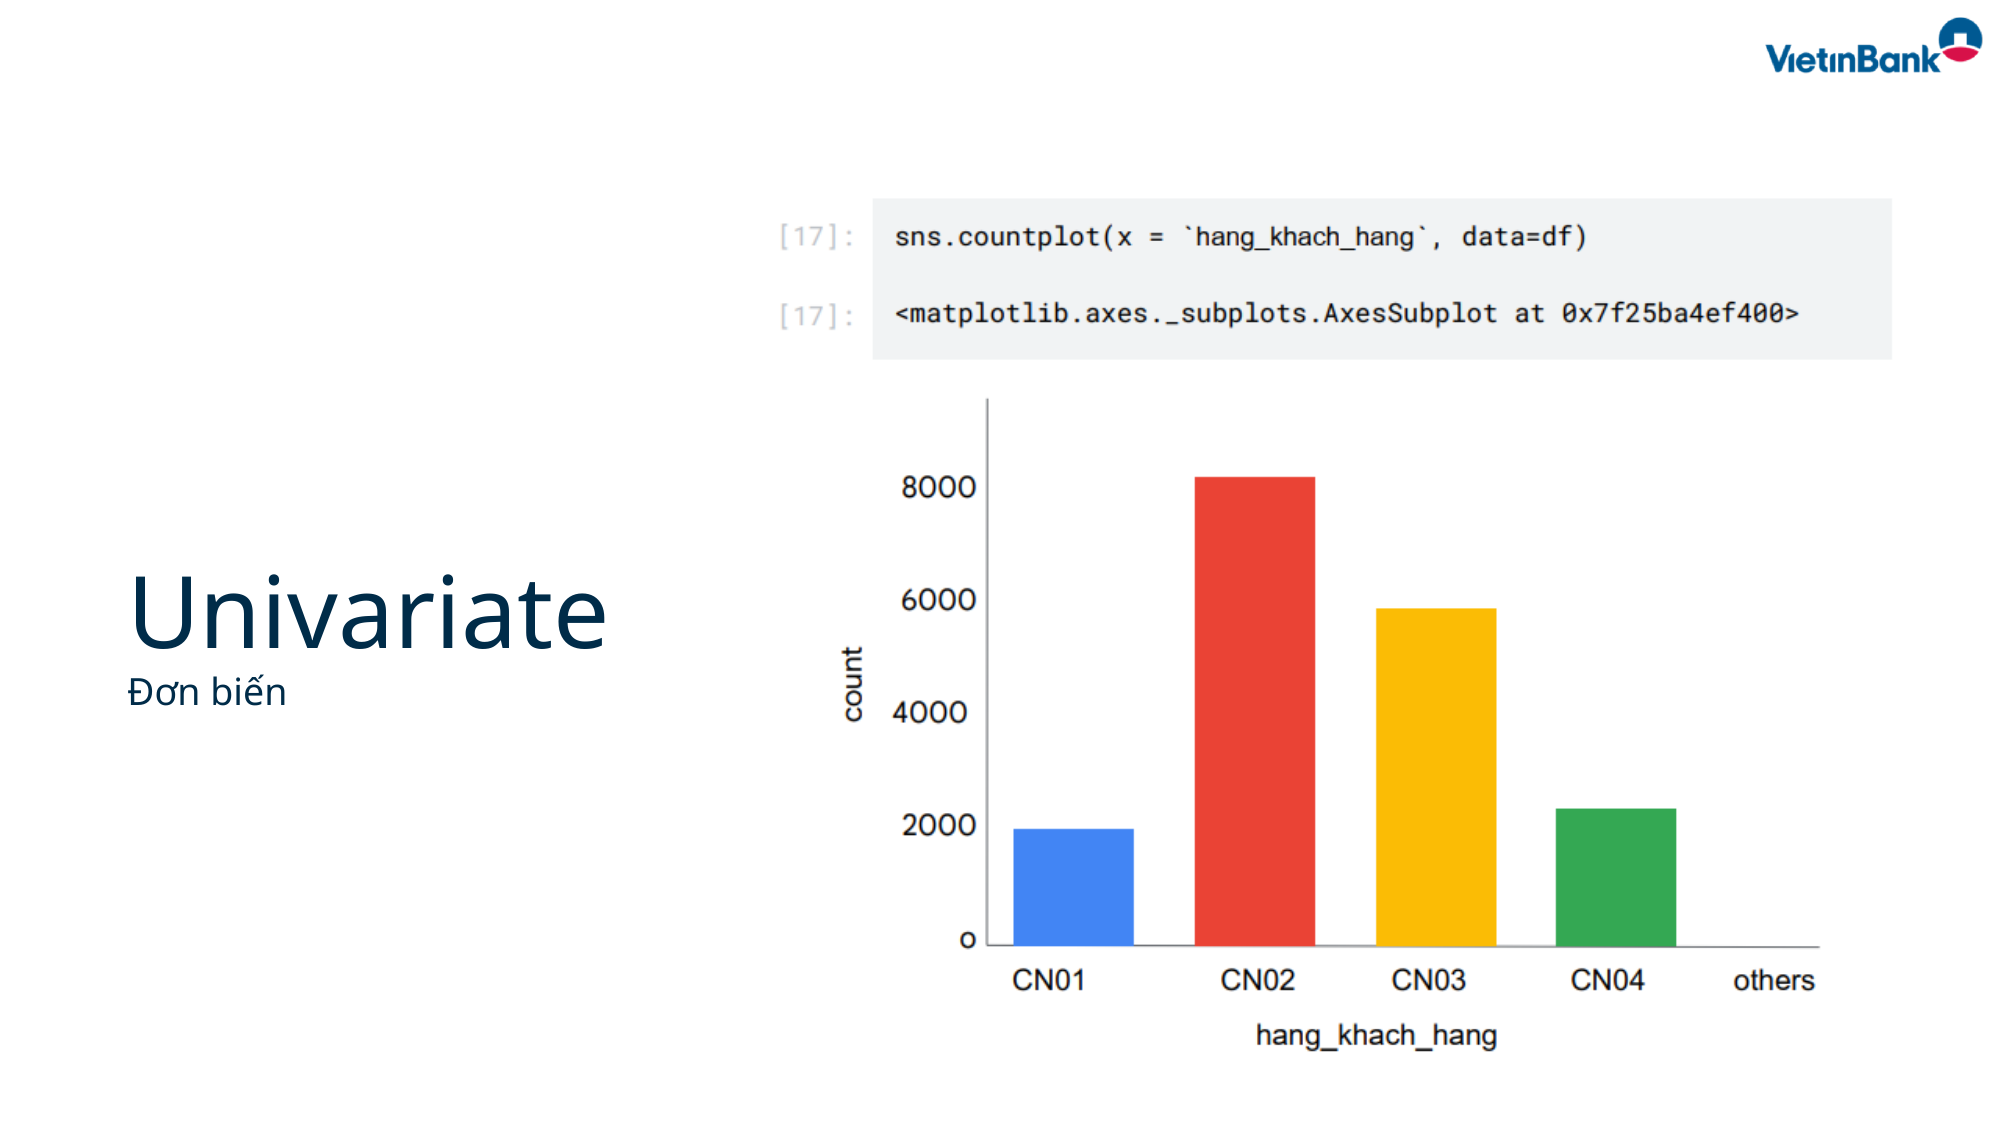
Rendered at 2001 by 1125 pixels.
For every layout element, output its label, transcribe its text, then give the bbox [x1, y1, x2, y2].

subtitle EDA [249, 590, 759, 863]
picture [1764, 4, 1993, 85]
picture [759, 180, 1911, 1067]
text_box Univariate Đơn biến [112, 540, 625, 721]
